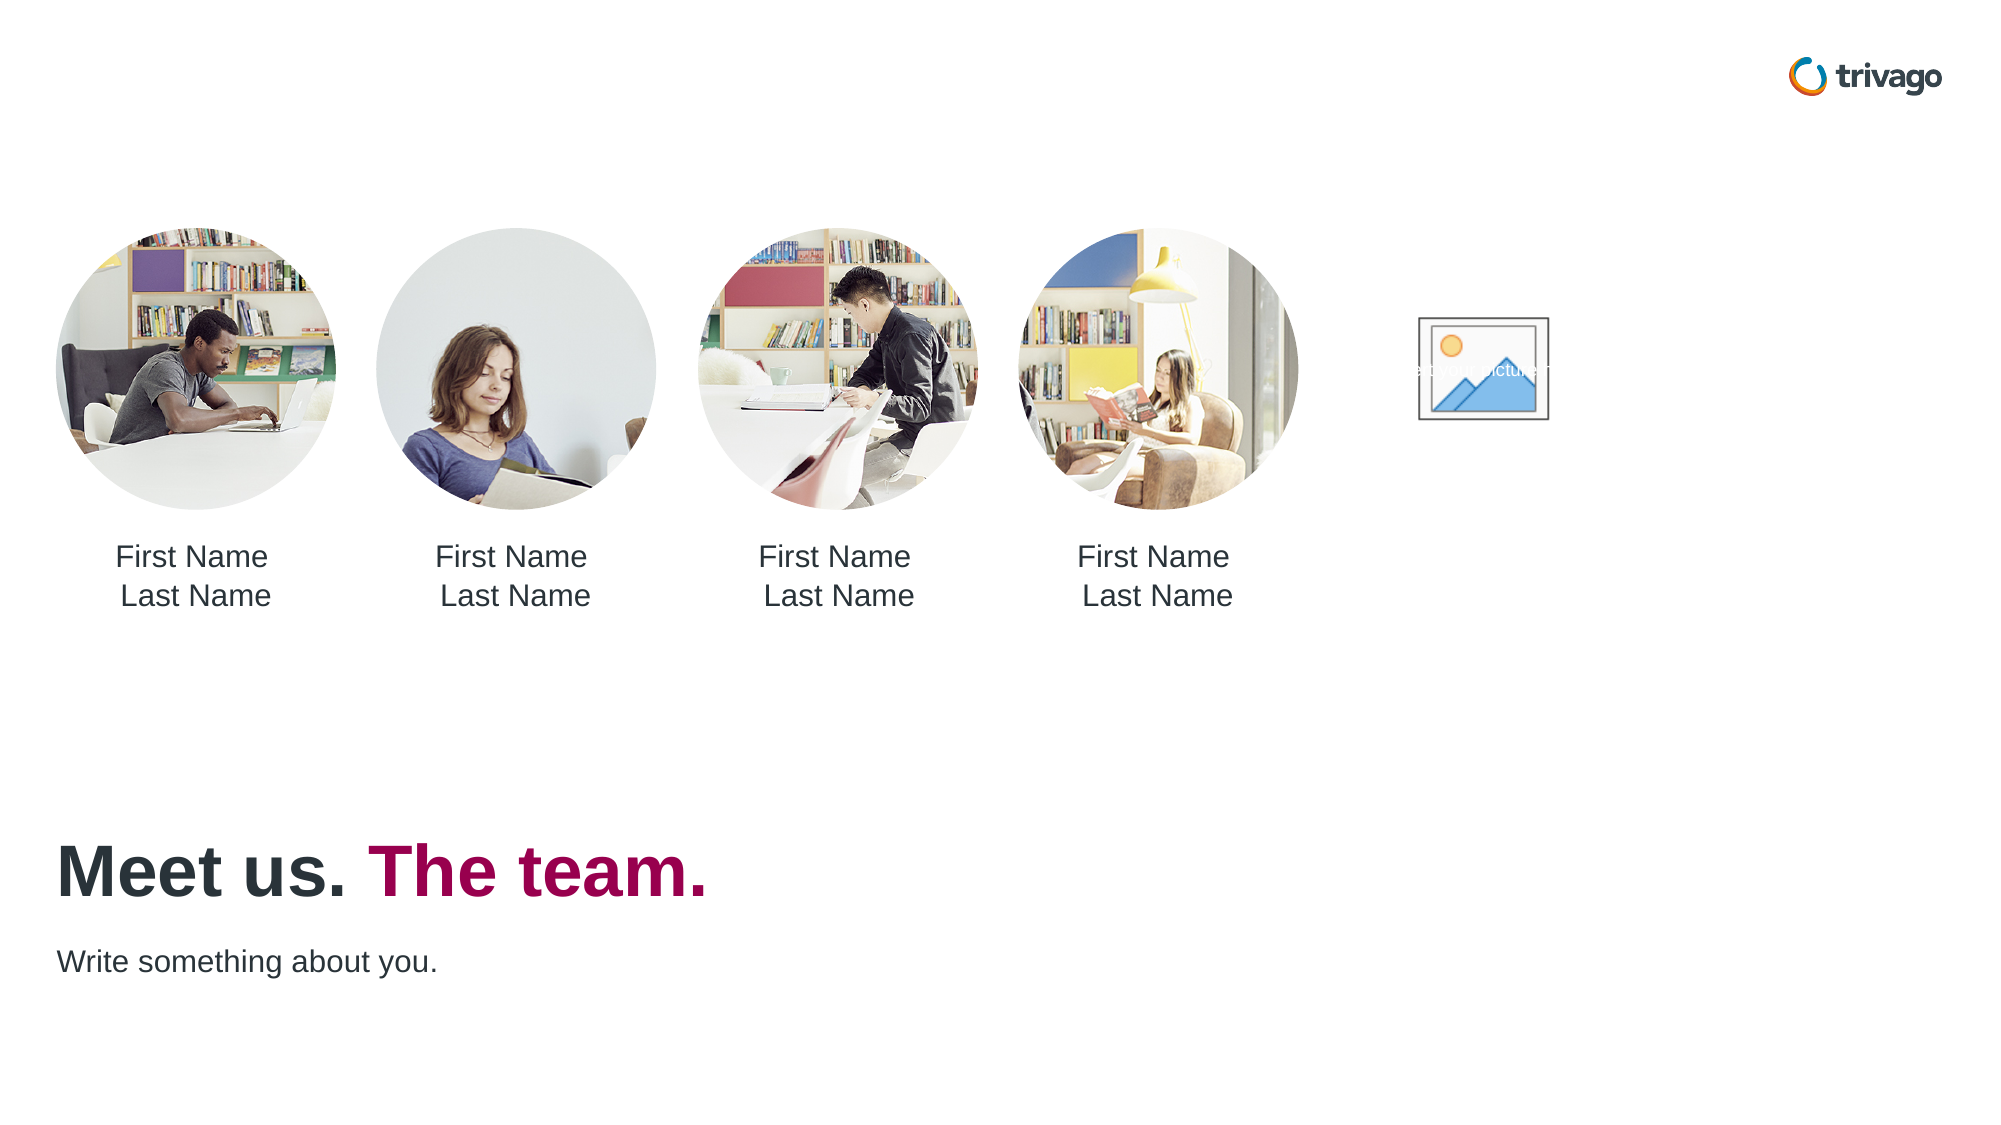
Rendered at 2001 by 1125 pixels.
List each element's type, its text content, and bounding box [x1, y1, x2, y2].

picture [376, 228, 657, 510]
list Write something about you. [56, 939, 1460, 1041]
picture [1789, 57, 1942, 96]
list First Name Last Name [699, 527, 979, 616]
title Meet us. The team. [56, 739, 1662, 911]
list First Name Last Name [56, 527, 336, 616]
picture [1018, 228, 1299, 510]
picture [698, 228, 979, 510]
picture [55, 228, 336, 510]
list First Name Last Name [376, 527, 656, 616]
list First Name Last Name [1018, 527, 1298, 616]
picture [1343, 228, 1624, 510]
